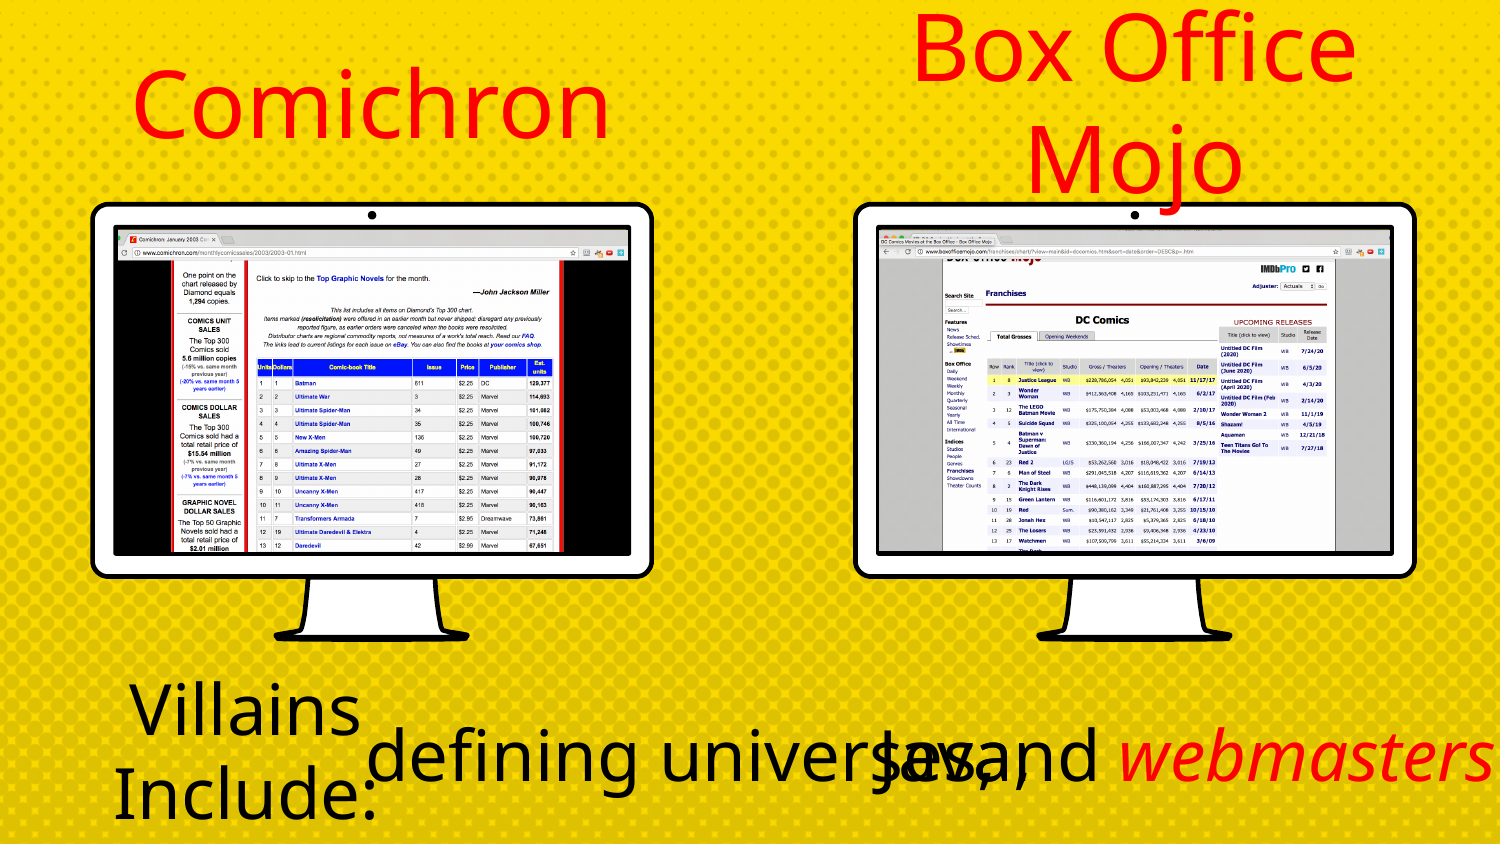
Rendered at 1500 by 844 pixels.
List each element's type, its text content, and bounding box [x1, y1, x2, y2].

text_box Comichron [92, 37, 652, 165]
text_box Box Office Mojo [855, 0, 1415, 203]
text_box Java, [864, 703, 958, 803]
text_box Villains Include: [0, 656, 494, 842]
text_box and webmasters [958, 702, 1500, 803]
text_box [92, 204, 652, 640]
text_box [855, 204, 1415, 640]
text_box defining universes, [350, 703, 1031, 804]
